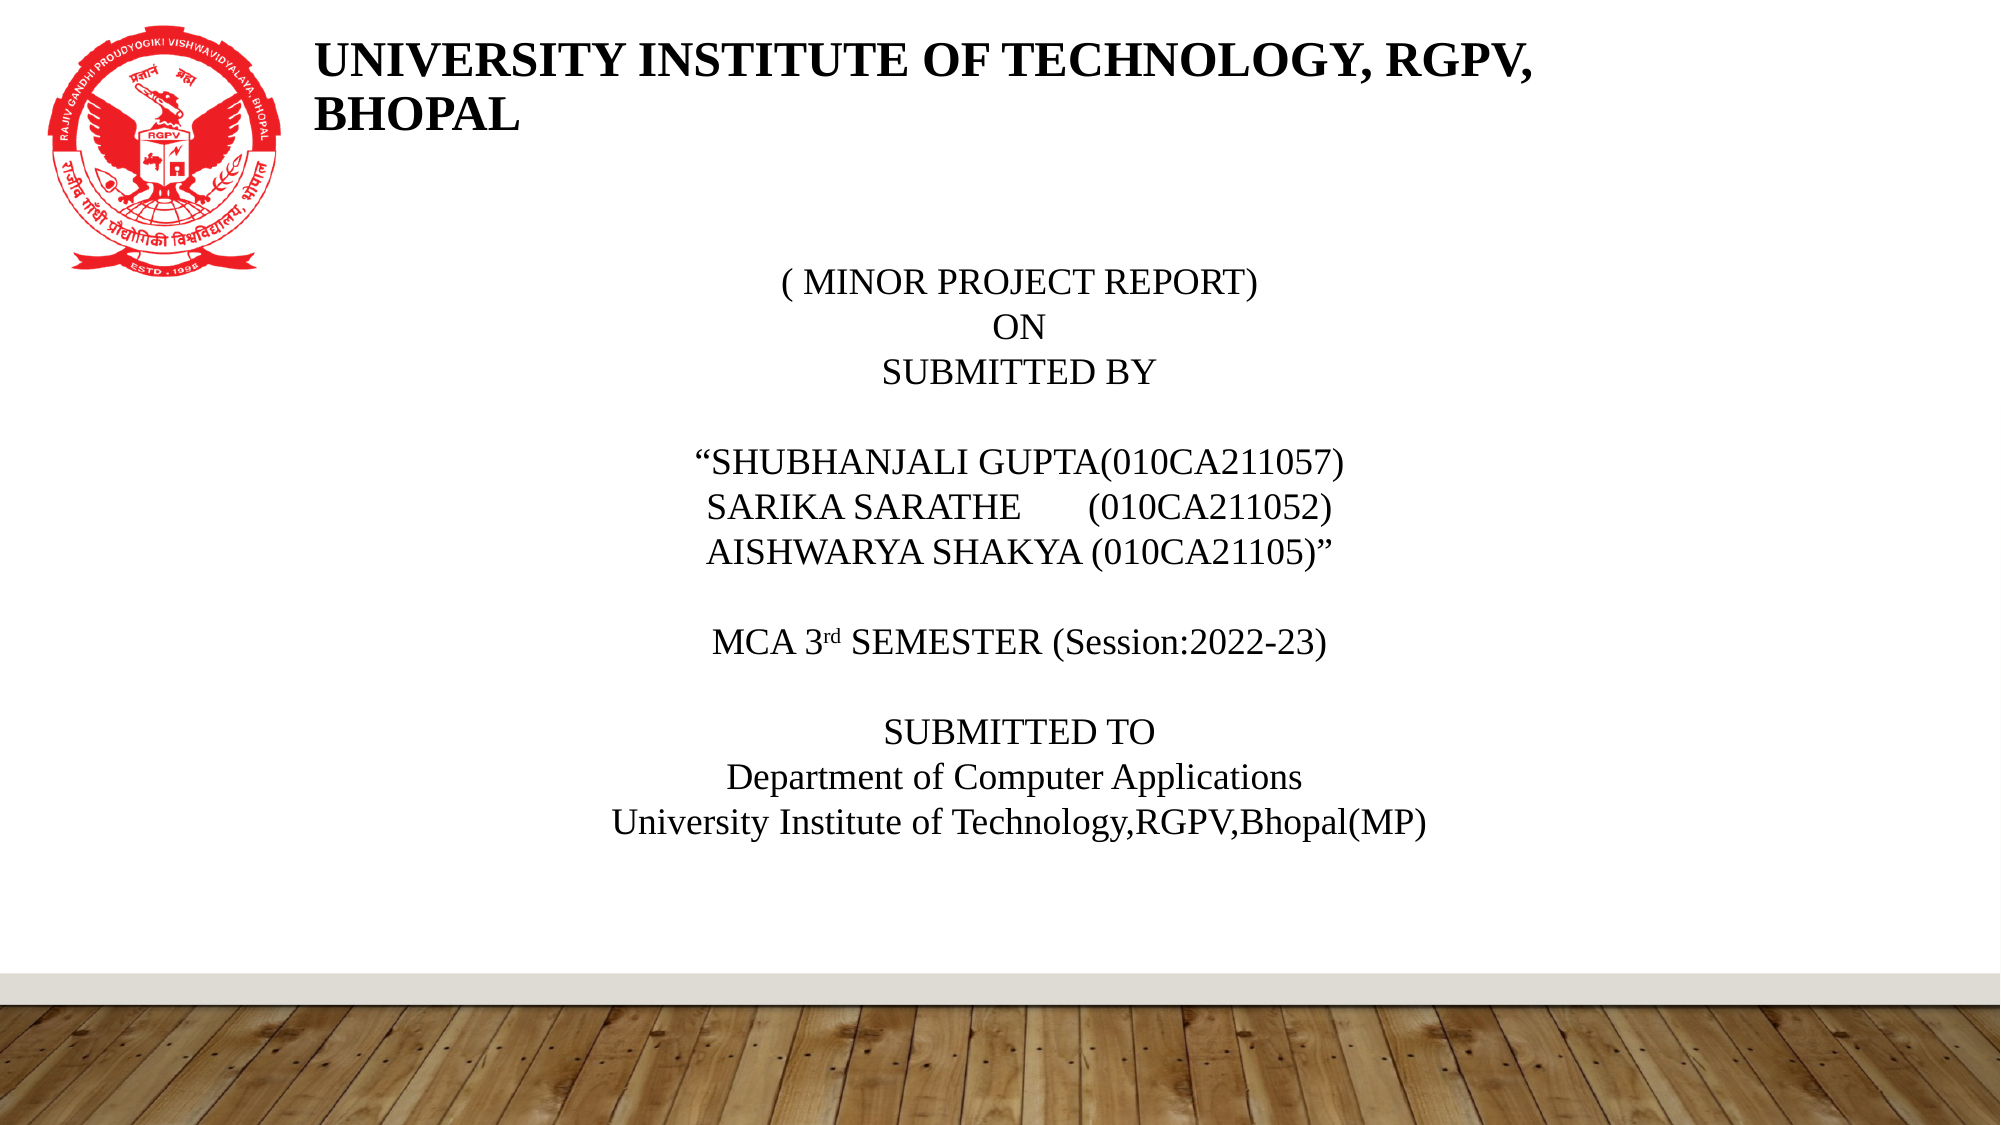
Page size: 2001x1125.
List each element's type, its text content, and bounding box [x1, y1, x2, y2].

text_box [0, 0, 2000, 975]
picture [0, 1005, 2000, 1125]
text_box ( MINOR PROJECT REPORT) ON SUBMITTED BY “SHUBHANJALI GUPTA(010CA211057) SARIKA SARATHE (010CA211052) AISHWARYA SHAKYA (010CA21105)” MCA 3rd SEMESTER (Session:2022-23) SUBMITTED TO Department of Computer Applications University Institute of Technology,RGPV,Bhopal(MP) [298, 249, 1741, 895]
picture [47, 25, 281, 277]
title University institute of technology, Rgpv, Bhopal [298, 25, 1702, 142]
